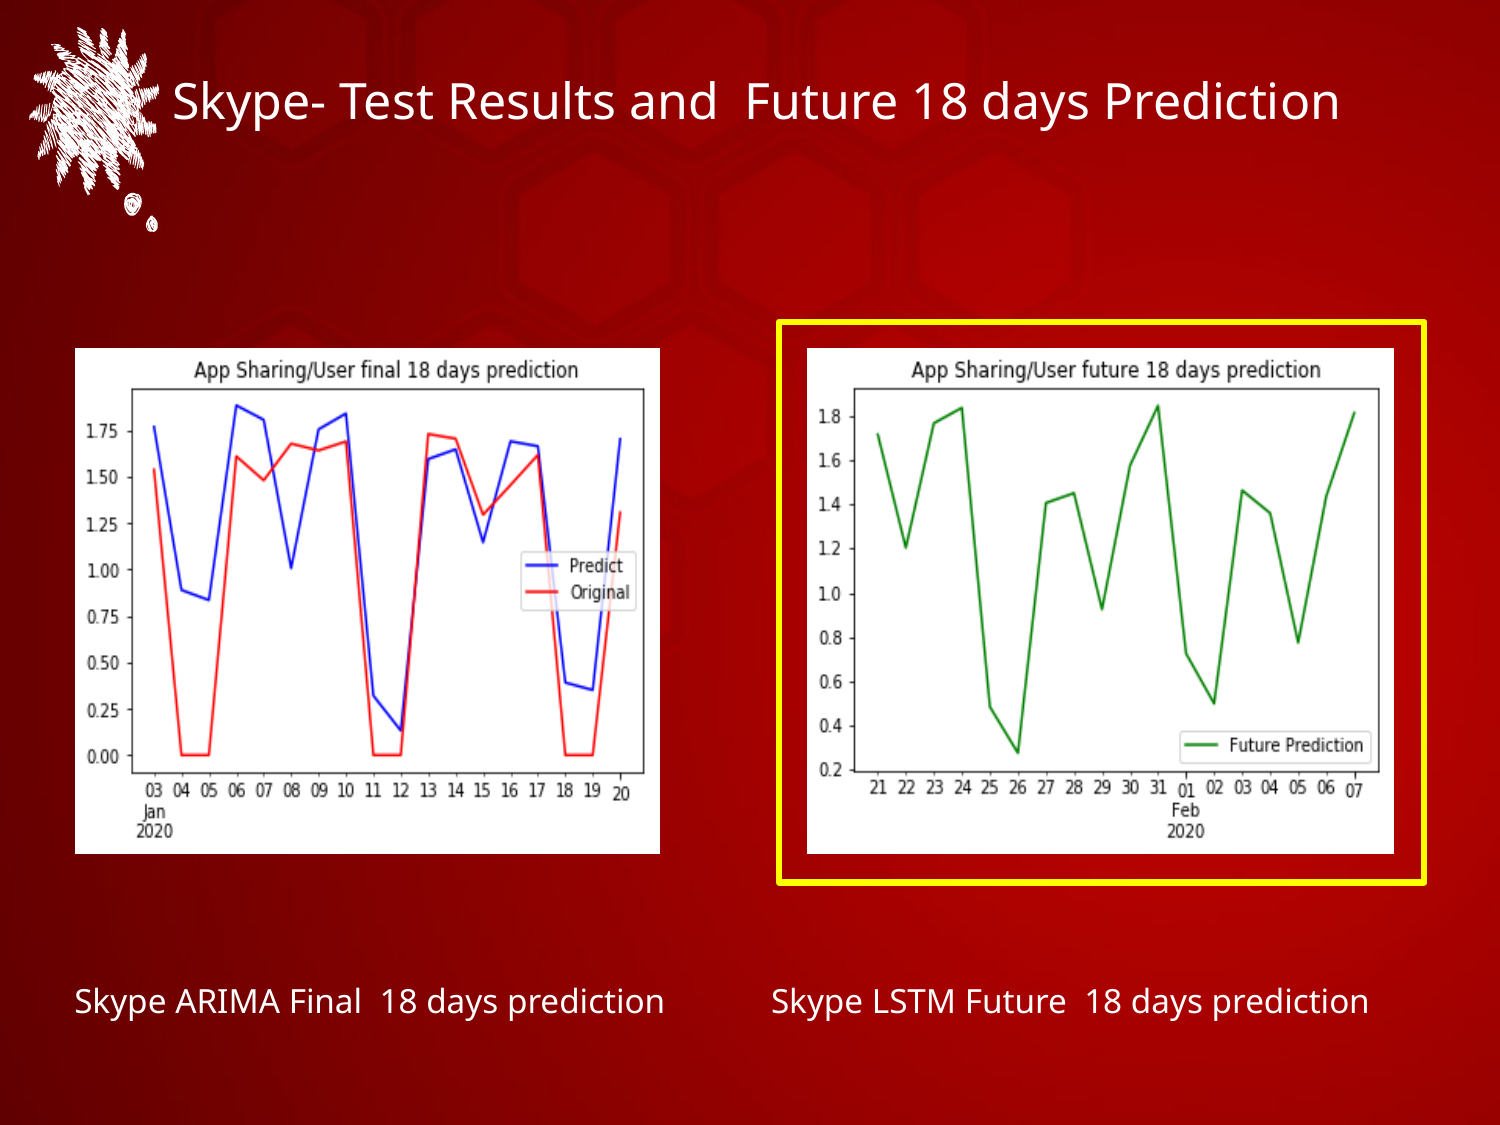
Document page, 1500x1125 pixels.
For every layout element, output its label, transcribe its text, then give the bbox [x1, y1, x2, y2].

picture [0, 0, 1500, 1125]
title Skype ARIMA Final 18 days prediction [50, 920, 690, 1080]
title Skype- Test Results and Future 18 days Prediction [119, 0, 1395, 221]
title Skype LSTM Future 18 days prediction [751, 920, 1391, 1080]
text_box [29, 26, 160, 232]
text_box [779, 321, 1425, 883]
